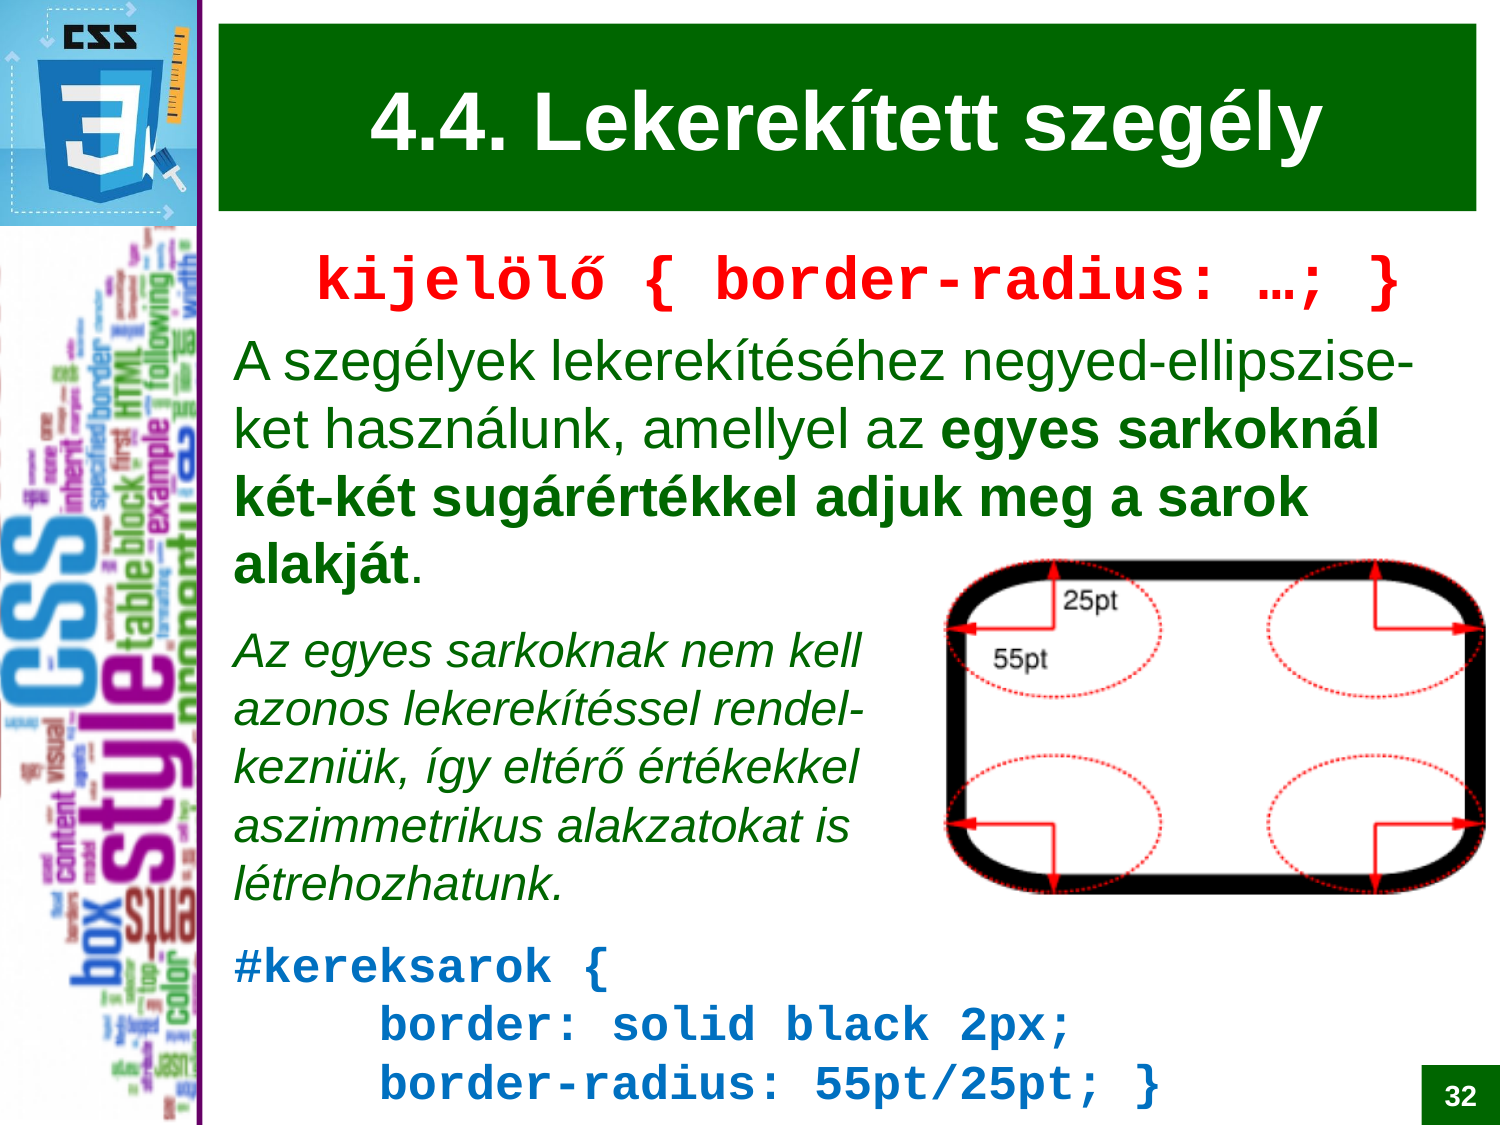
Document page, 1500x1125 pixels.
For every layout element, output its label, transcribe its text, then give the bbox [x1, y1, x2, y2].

picture [938, 550, 1496, 905]
title 4.4. Lekerekített szegély [218, 23, 1477, 212]
list kijelölő { border-radius: …; } A szegélyek lekerekítéséhez negyed-ellipszise-ket használunk, amellyel az egyes sarkoknál két-két sugárértékkel adjuk meg a sarok alakját. Az egyes sarkoknak nem kell azonos lekerekítéssel rendel- kezniük, így eltérő értékekkel aszimmetrikus alakzatokat is létrehozhatunk. #kereksarok { border: solid black 2px; border-radius: 55pt/25pt; } [218, 231, 1500, 1125]
picture [0, 0, 197, 1125]
slide_number 32 [1421, 1065, 1500, 1125]
